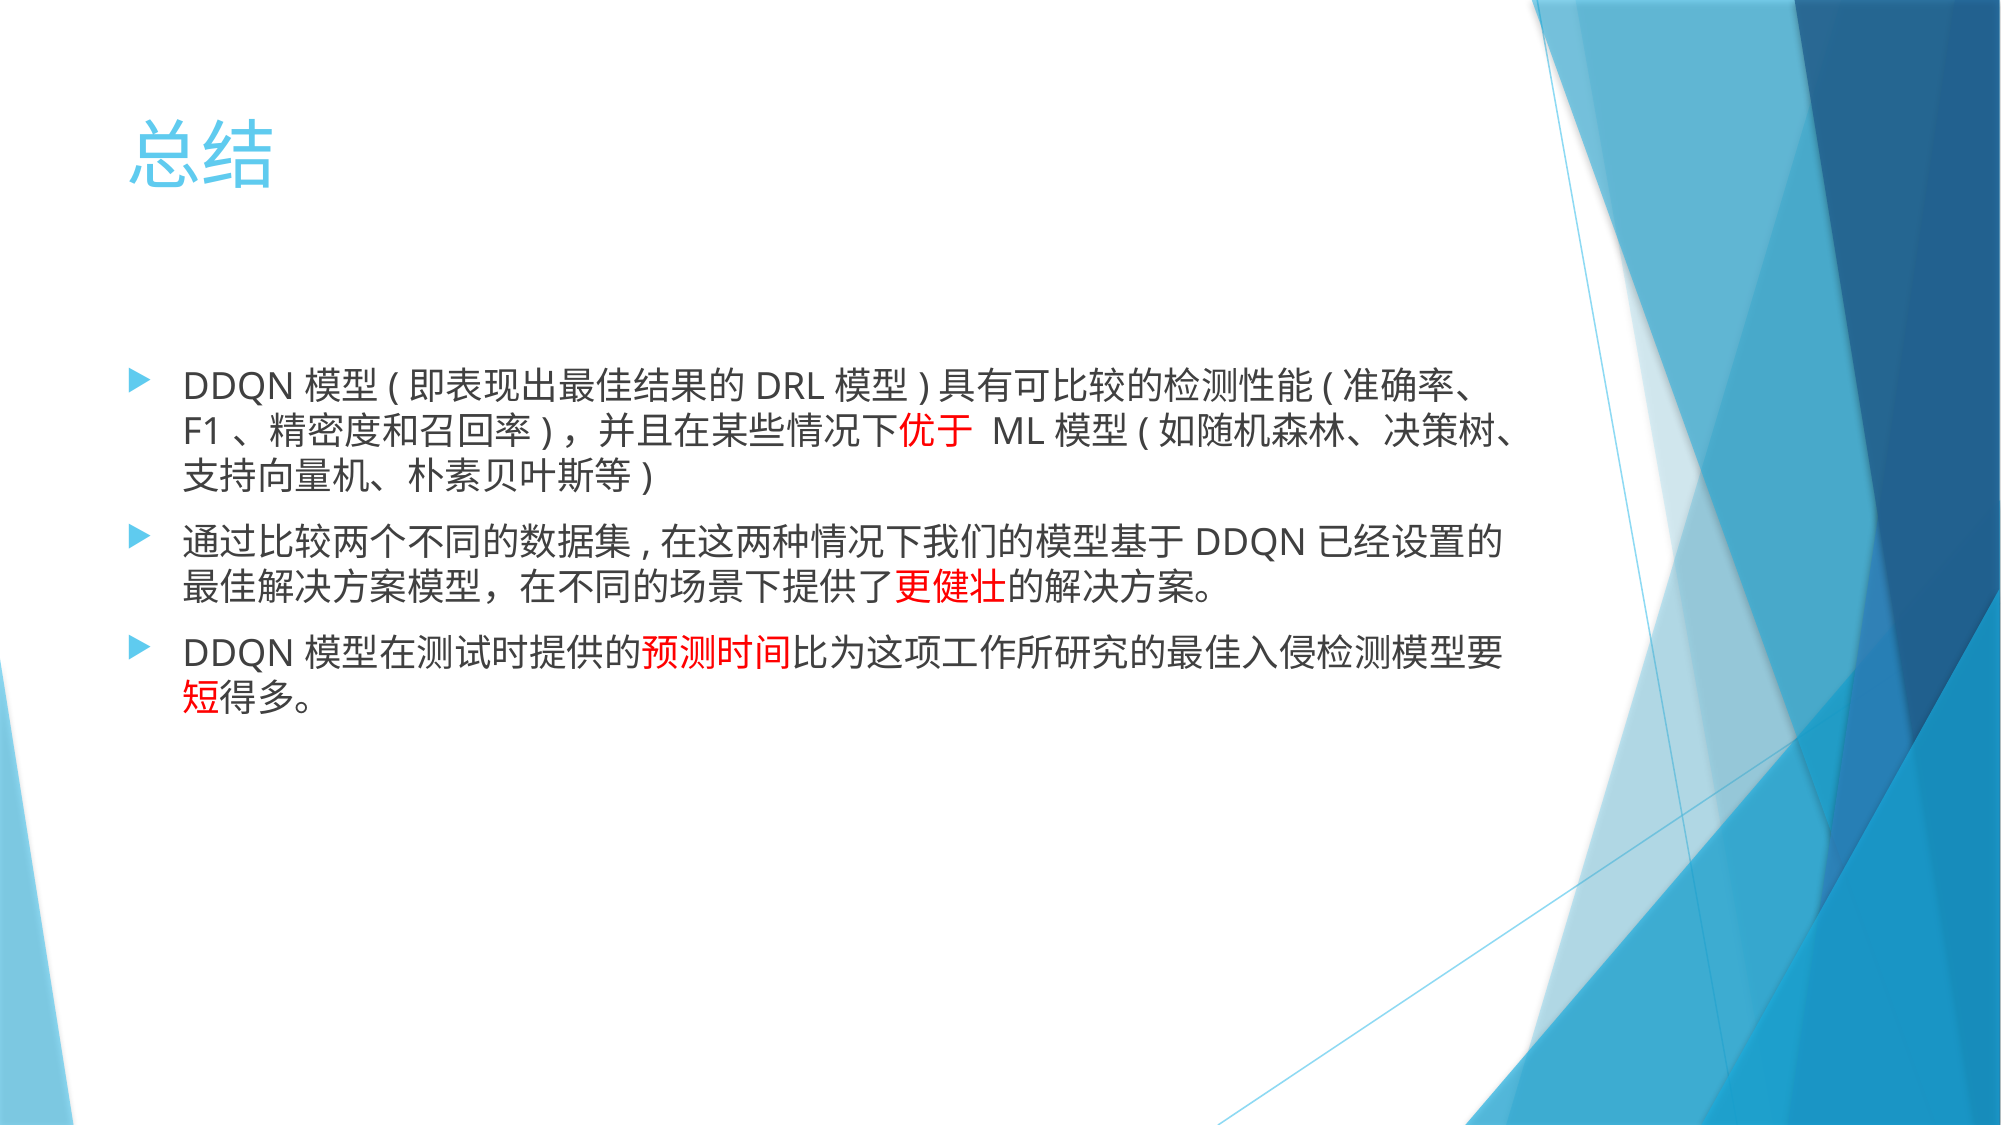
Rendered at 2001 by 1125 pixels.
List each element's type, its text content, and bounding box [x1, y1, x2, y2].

title 总结 [111, 99, 1522, 317]
list DDQN模型(即表现出最佳结果的DRL模型)具有可比较的检测性能(准确率、F1、精密度和召回率)，并且在某些情况下优于 ML模型(如随机森林、决策树、支持向量机、朴素贝叶斯等) 通过比较两个不同的数据集,在这两种情况下我们的模型基于DDQN已经设置的最佳解决方案模型，在不同的场景下提供了更健壮的解决方案。 DDQN模型在测试时提供的预测时间比为这项工作所研究的最佳入侵检测模型要短得多。 [111, 354, 1522, 992]
